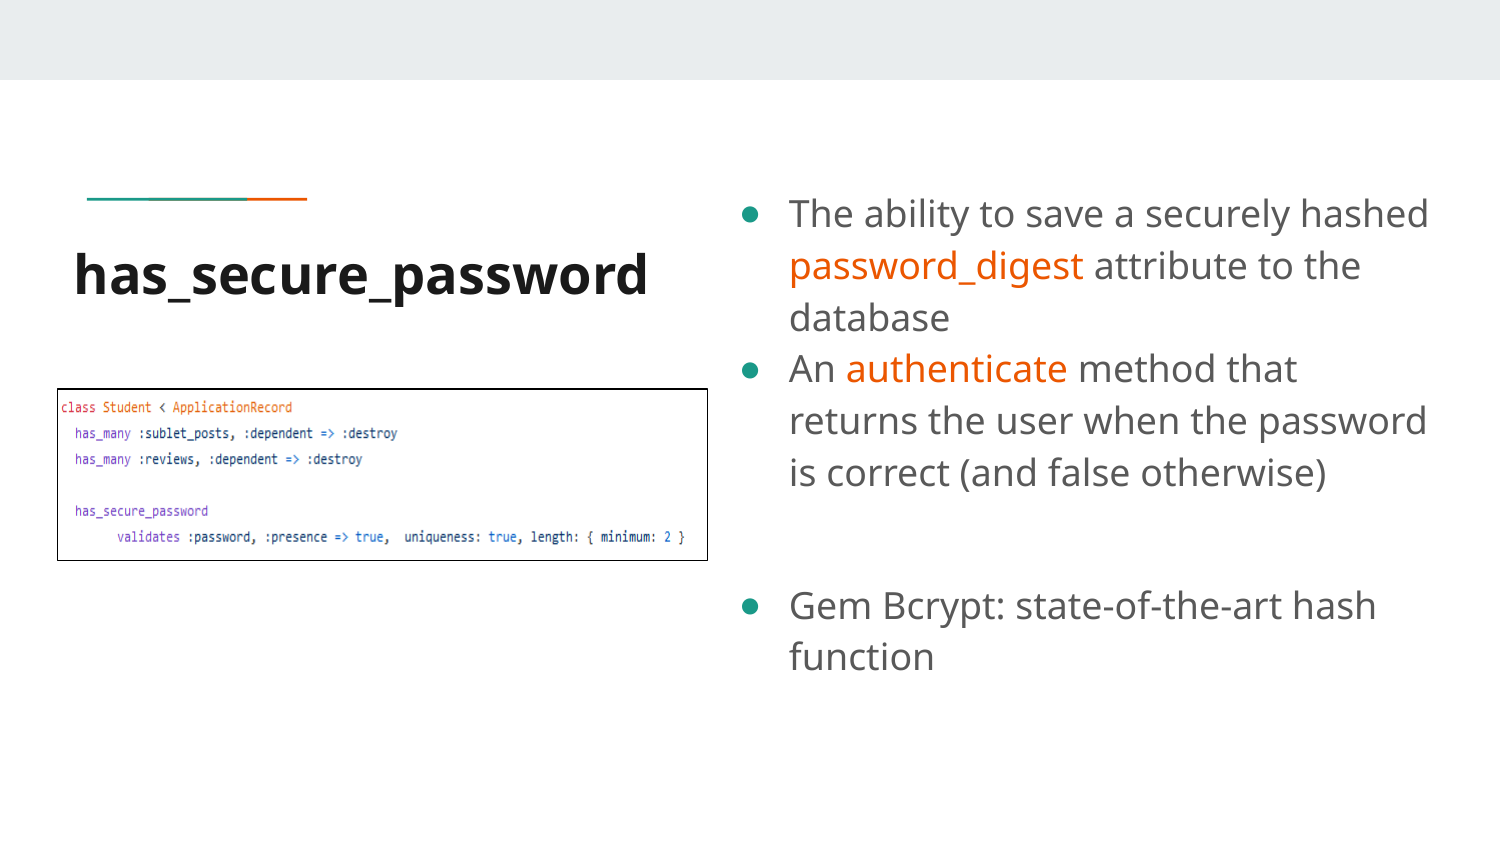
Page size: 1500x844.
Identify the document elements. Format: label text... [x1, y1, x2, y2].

text_box The ability to save a securely hashed password_digest attribute to the database An authenticate method that returns the user when the password is correct (and false otherwise) Gem Bcrypt: state-of-the-art hash function [698, 168, 1446, 761]
title has_secure_password [58, 225, 698, 314]
picture [58, 389, 707, 560]
